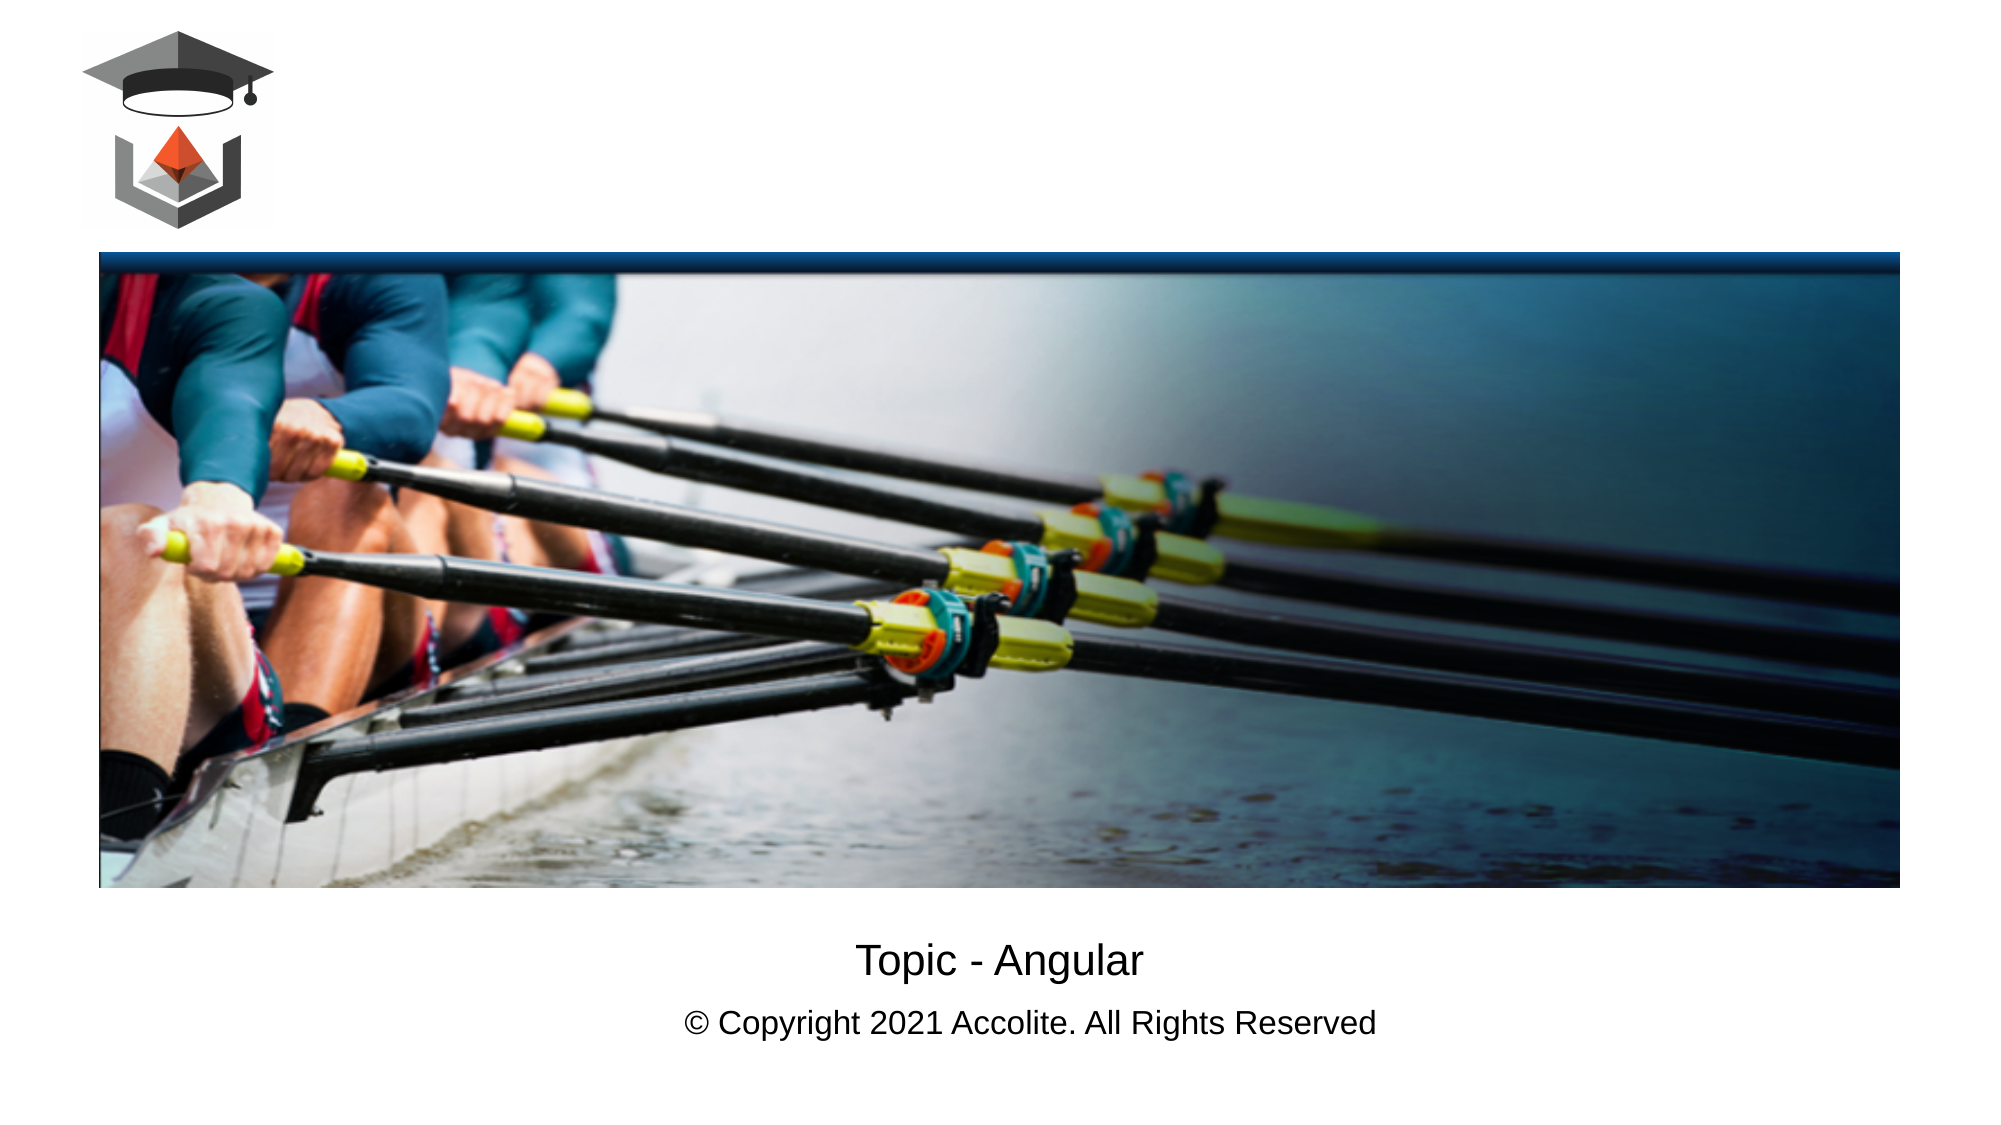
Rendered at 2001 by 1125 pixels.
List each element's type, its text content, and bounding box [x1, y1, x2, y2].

picture [82, 31, 274, 229]
text_box Topic - Angular [99, 925, 1900, 994]
picture [99, 252, 1900, 888]
text_box © Copyright 2021 Accolite. All Rights Reserved [131, 993, 1932, 1062]
